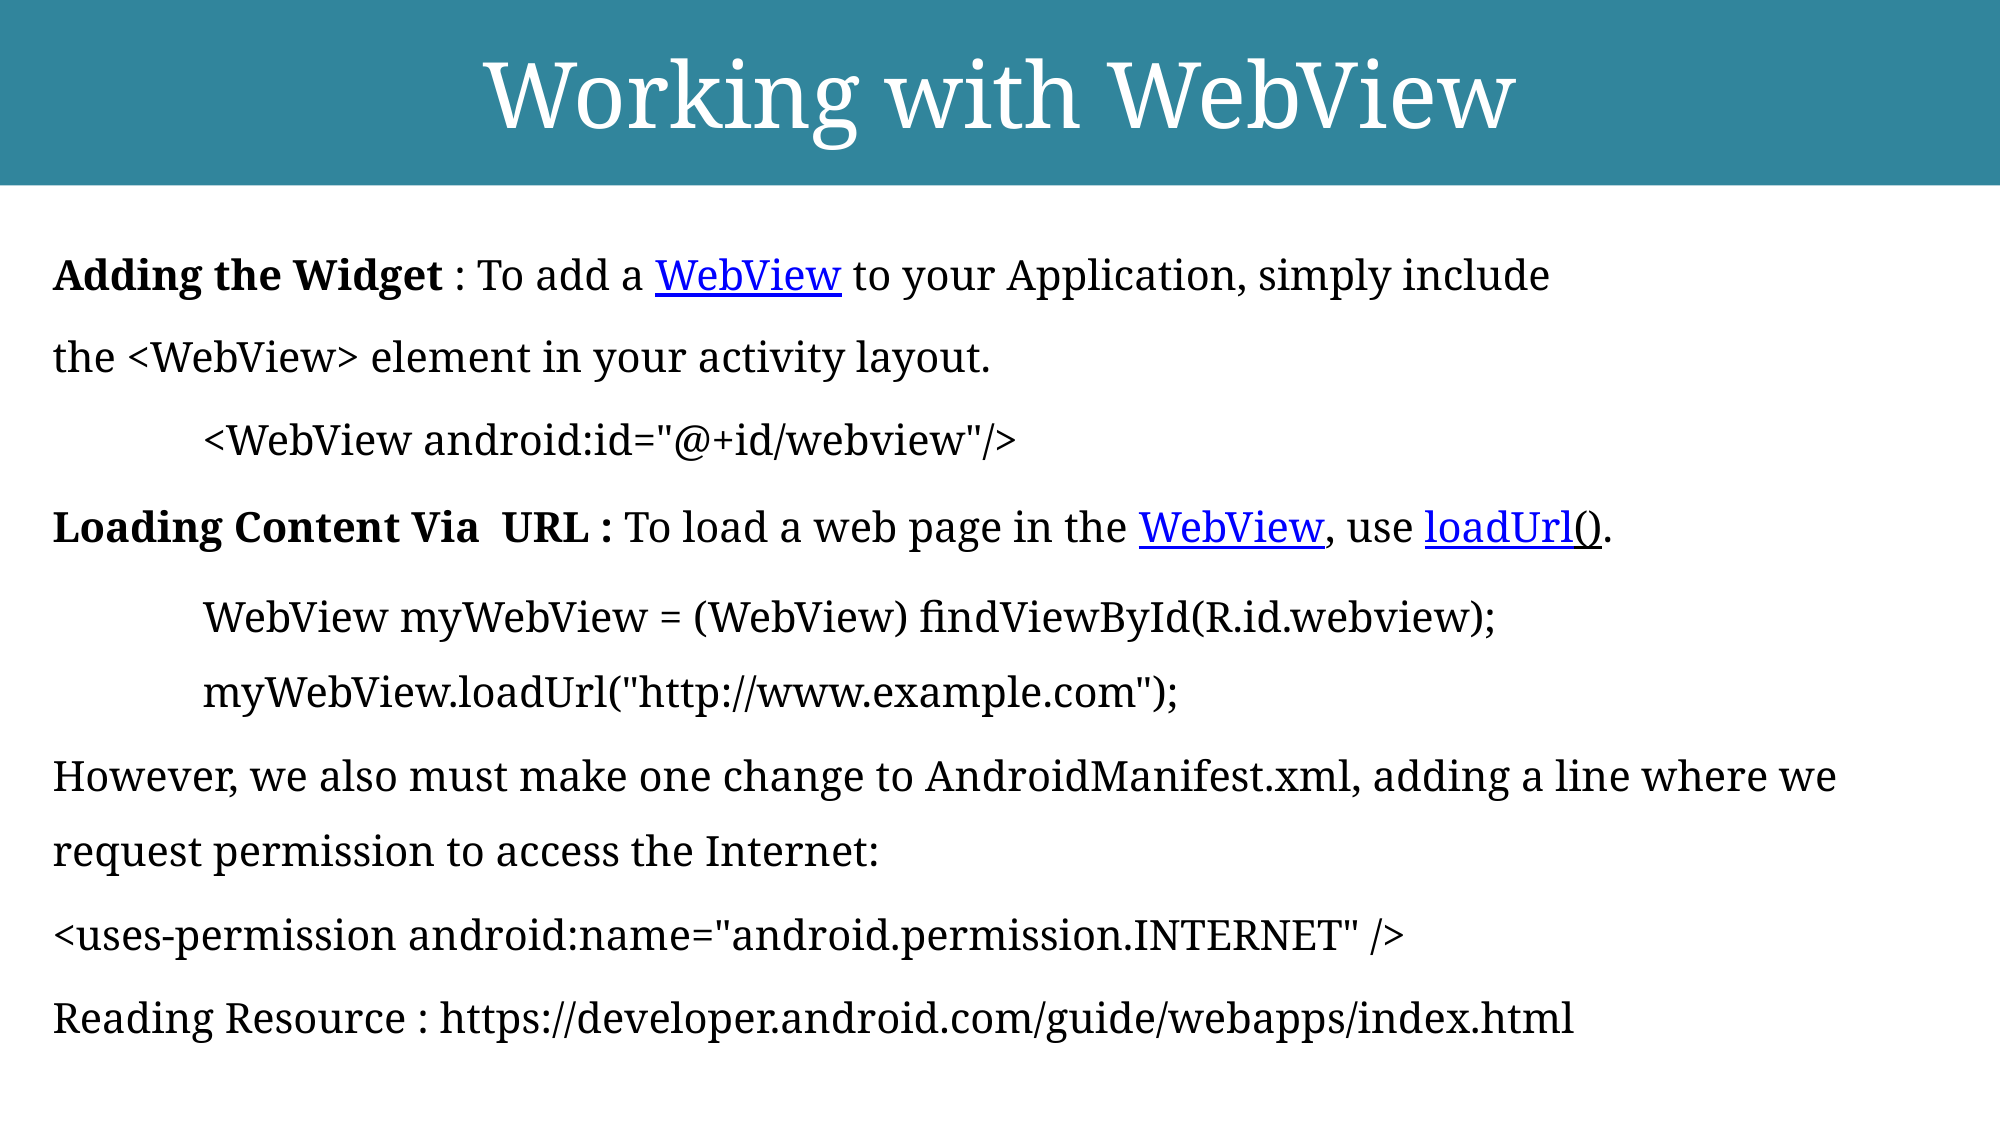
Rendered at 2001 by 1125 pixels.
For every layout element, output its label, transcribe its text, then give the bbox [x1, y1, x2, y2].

title Working with WebView [0, 0, 2000, 186]
list Adding the Widget : To add a WebView to your Application, simply include the <WebView> element in your activity layout. <WebView android:id="@+id/webview"/> Loading Content Via URL : To load a web page in the WebView, use loadUrl(). WebView myWebView = (WebView) findViewById(R.id.webview); myWebView.loadUrl("http://www.example.com"); However, we also must make one change to AndroidManifest.xml, adding a line where we request permission to access the Internet: <uses-permission android:name="android.permission.INTERNET" /> Reading Resource : https://developer.android.com/guide/webapps/index.html [37, 212, 1975, 1125]
